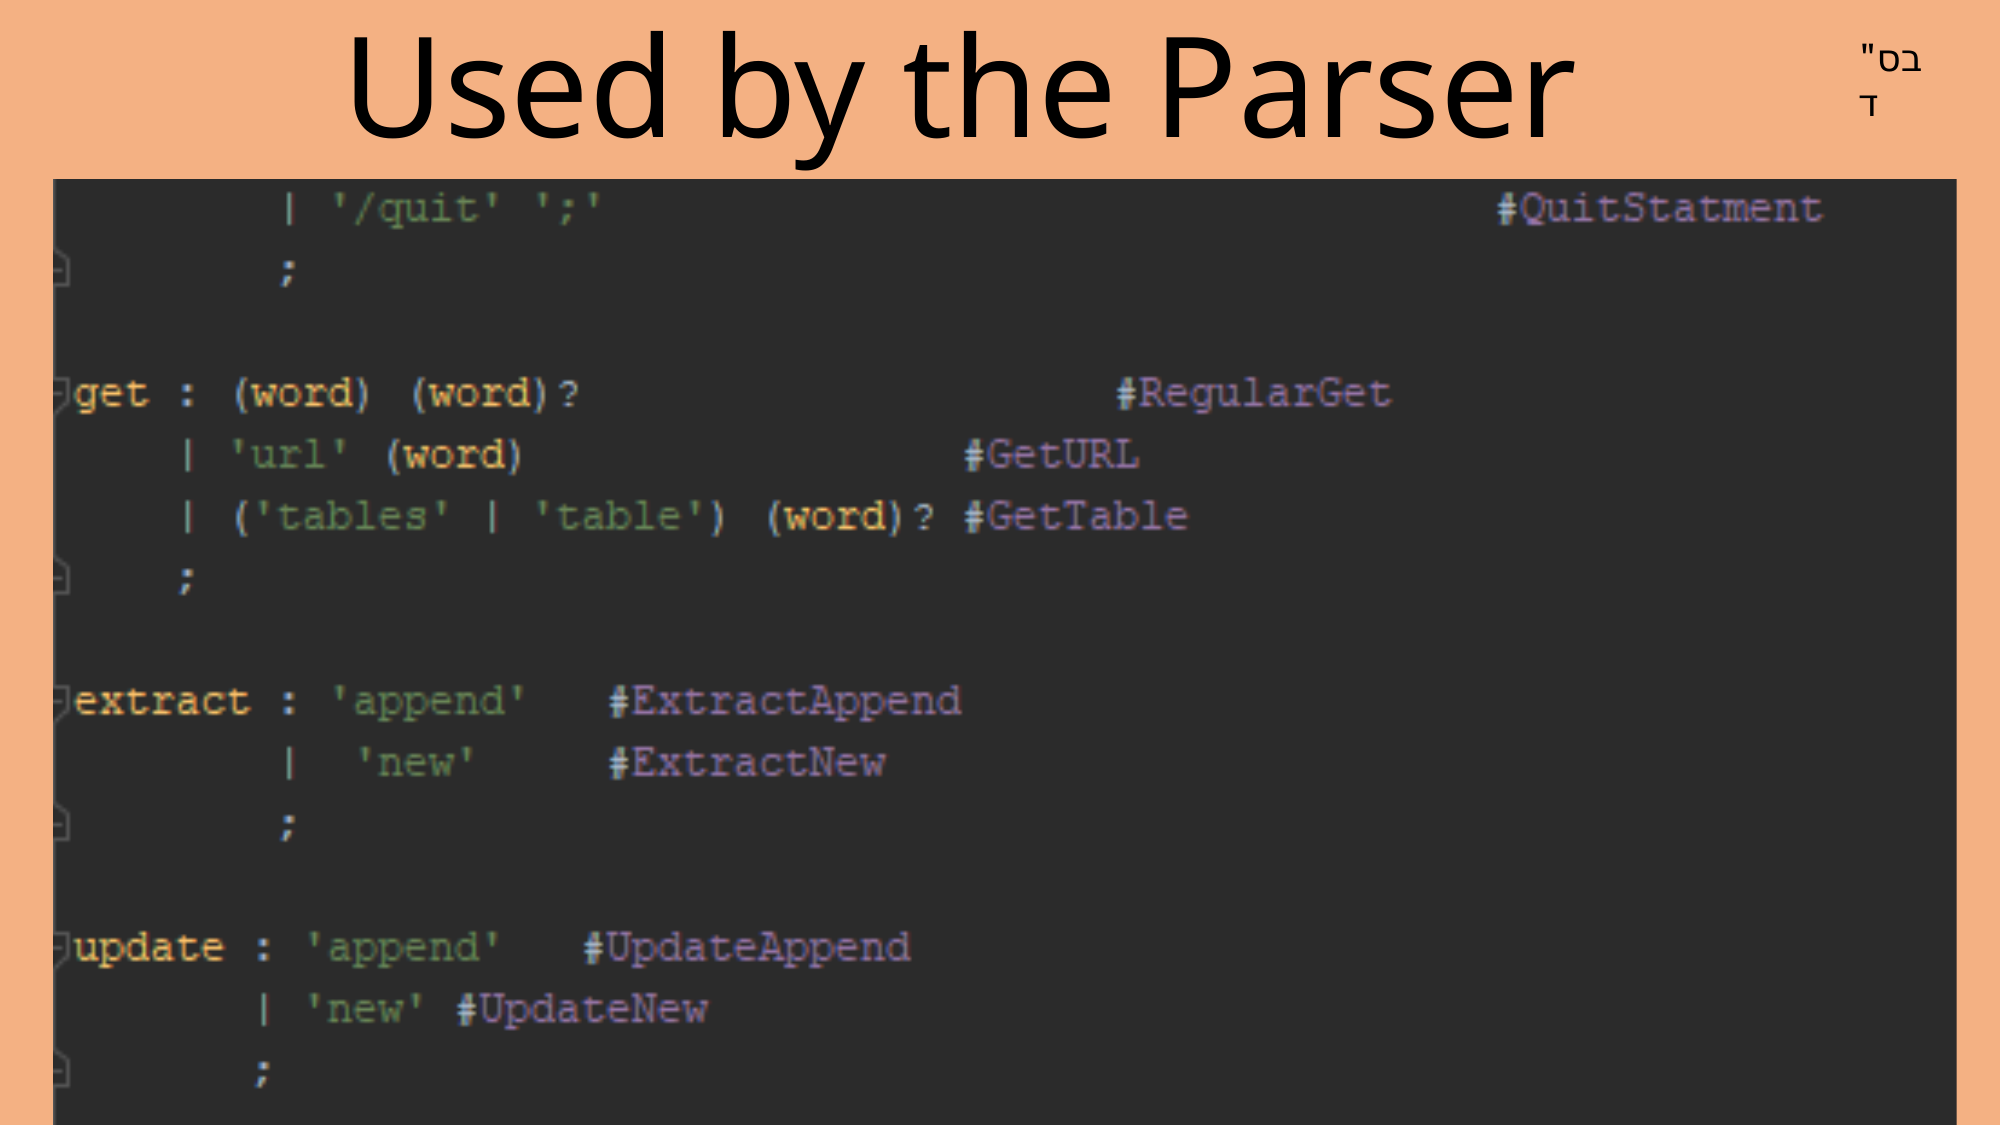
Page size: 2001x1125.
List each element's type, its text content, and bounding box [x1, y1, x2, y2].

title Used by the Parser [137, 0, 1782, 179]
picture [53, 179, 1957, 1125]
text_box בס"ד [1843, 26, 1957, 132]
